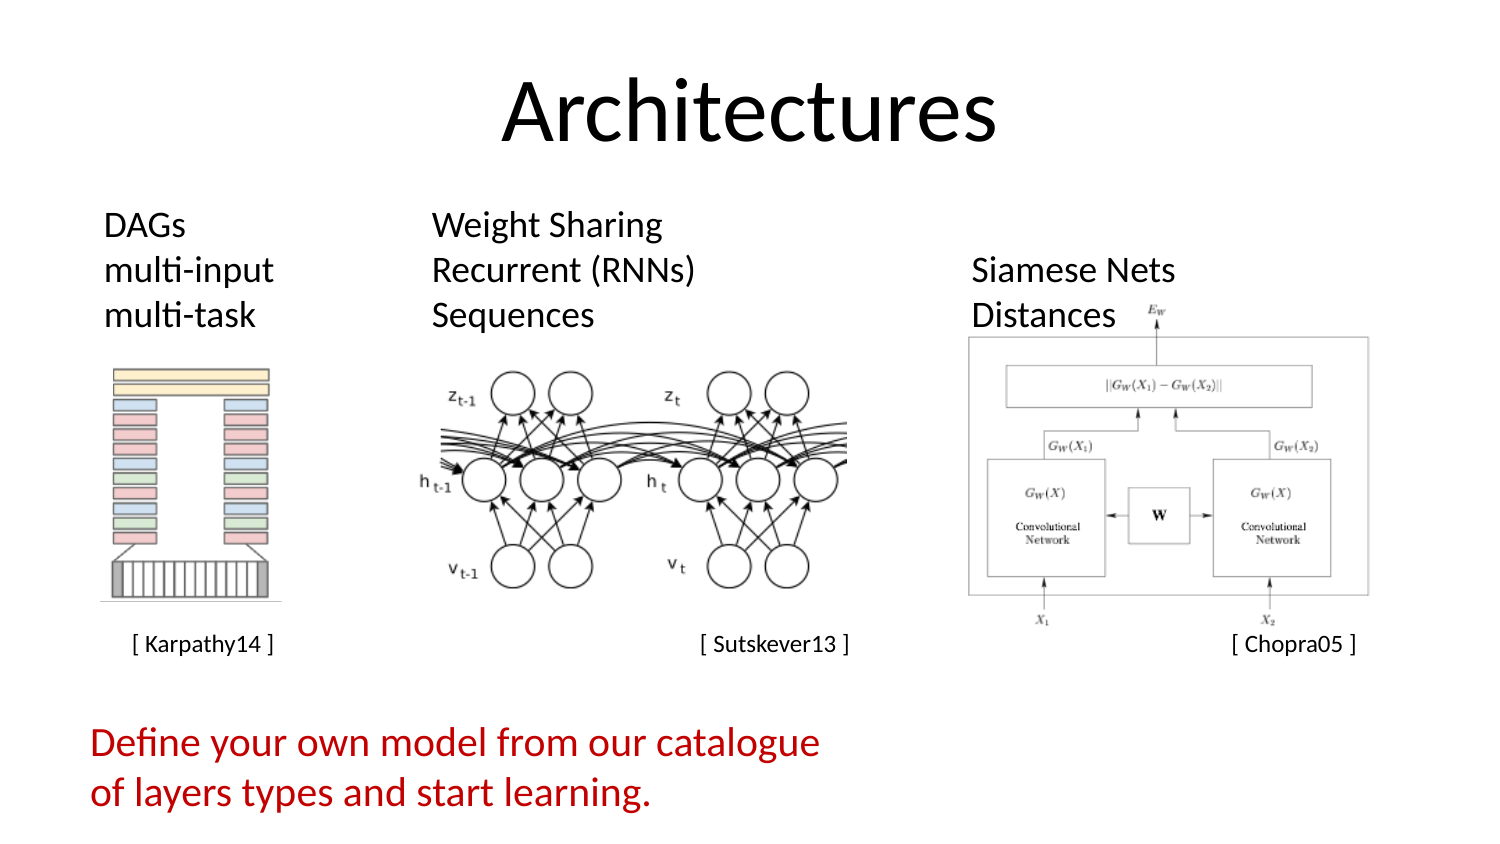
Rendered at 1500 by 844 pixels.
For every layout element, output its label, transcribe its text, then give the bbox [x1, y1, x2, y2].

text_box Define your own model from our catalogue of layers types and start learning. [75, 685, 957, 844]
text_box Weight Sharing Recurrent (RNNs) Sequences [416, 185, 956, 355]
text_box [ Chopra05 ] [1182, 612, 1406, 679]
text_box Siamese Nets Distances [956, 185, 1497, 305]
picture [416, 354, 847, 615]
picture [99, 363, 282, 606]
text_box DAGs multi-input multi-task [88, 185, 333, 359]
title Architectures [75, 33, 1425, 175]
text_box [ Sutskever13 ] [663, 612, 887, 679]
picture [956, 291, 1387, 645]
text_box [ Karpathy14 ] [92, 612, 315, 679]
